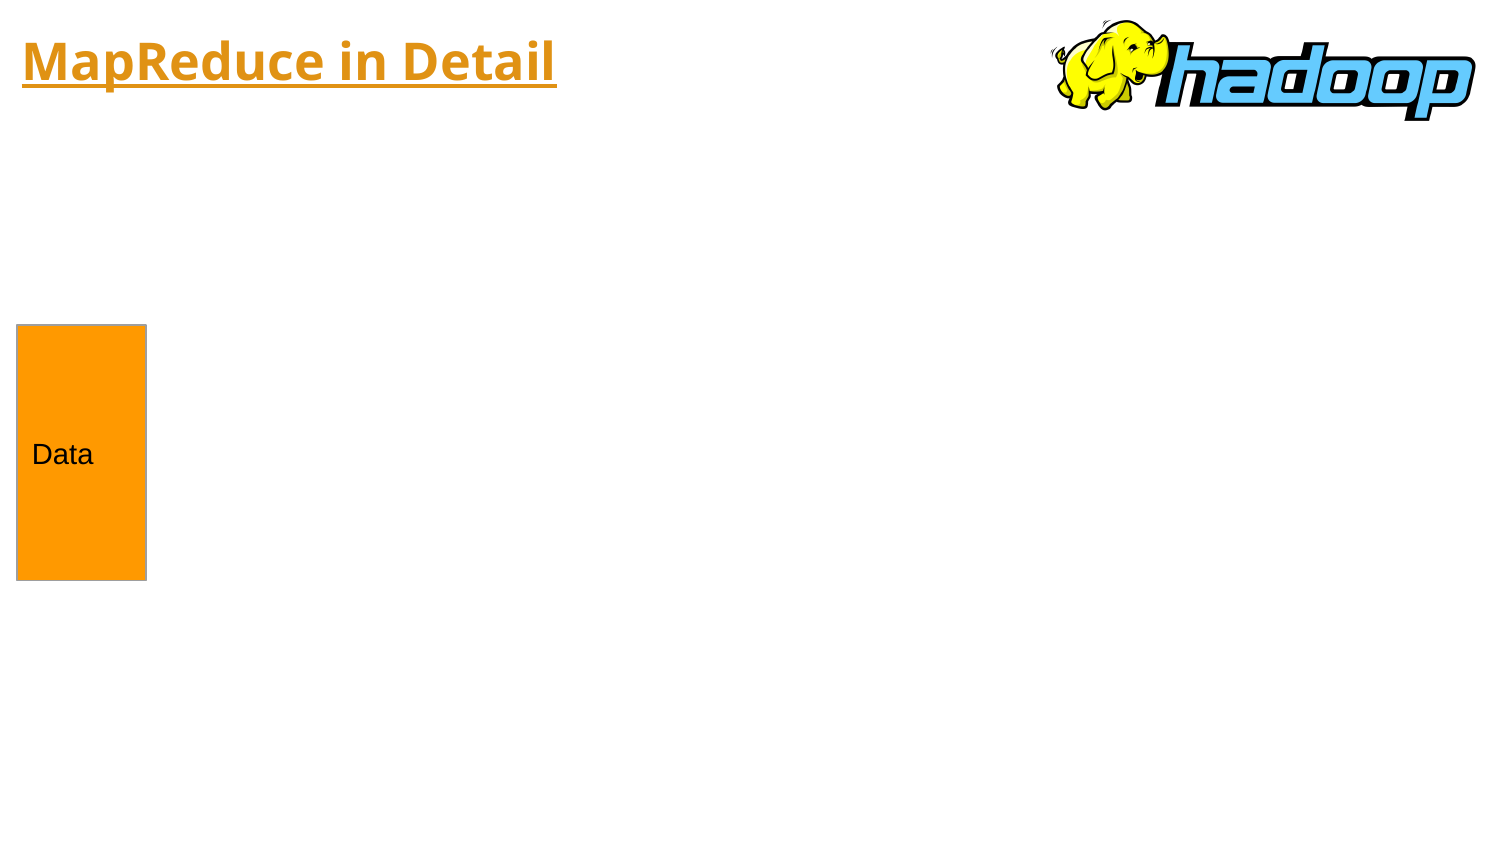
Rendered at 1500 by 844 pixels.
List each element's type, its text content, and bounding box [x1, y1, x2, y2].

title MapReduce in Detail [6, 13, 1043, 108]
picture [1044, 13, 1482, 127]
text_box Data [16, 325, 147, 581]
